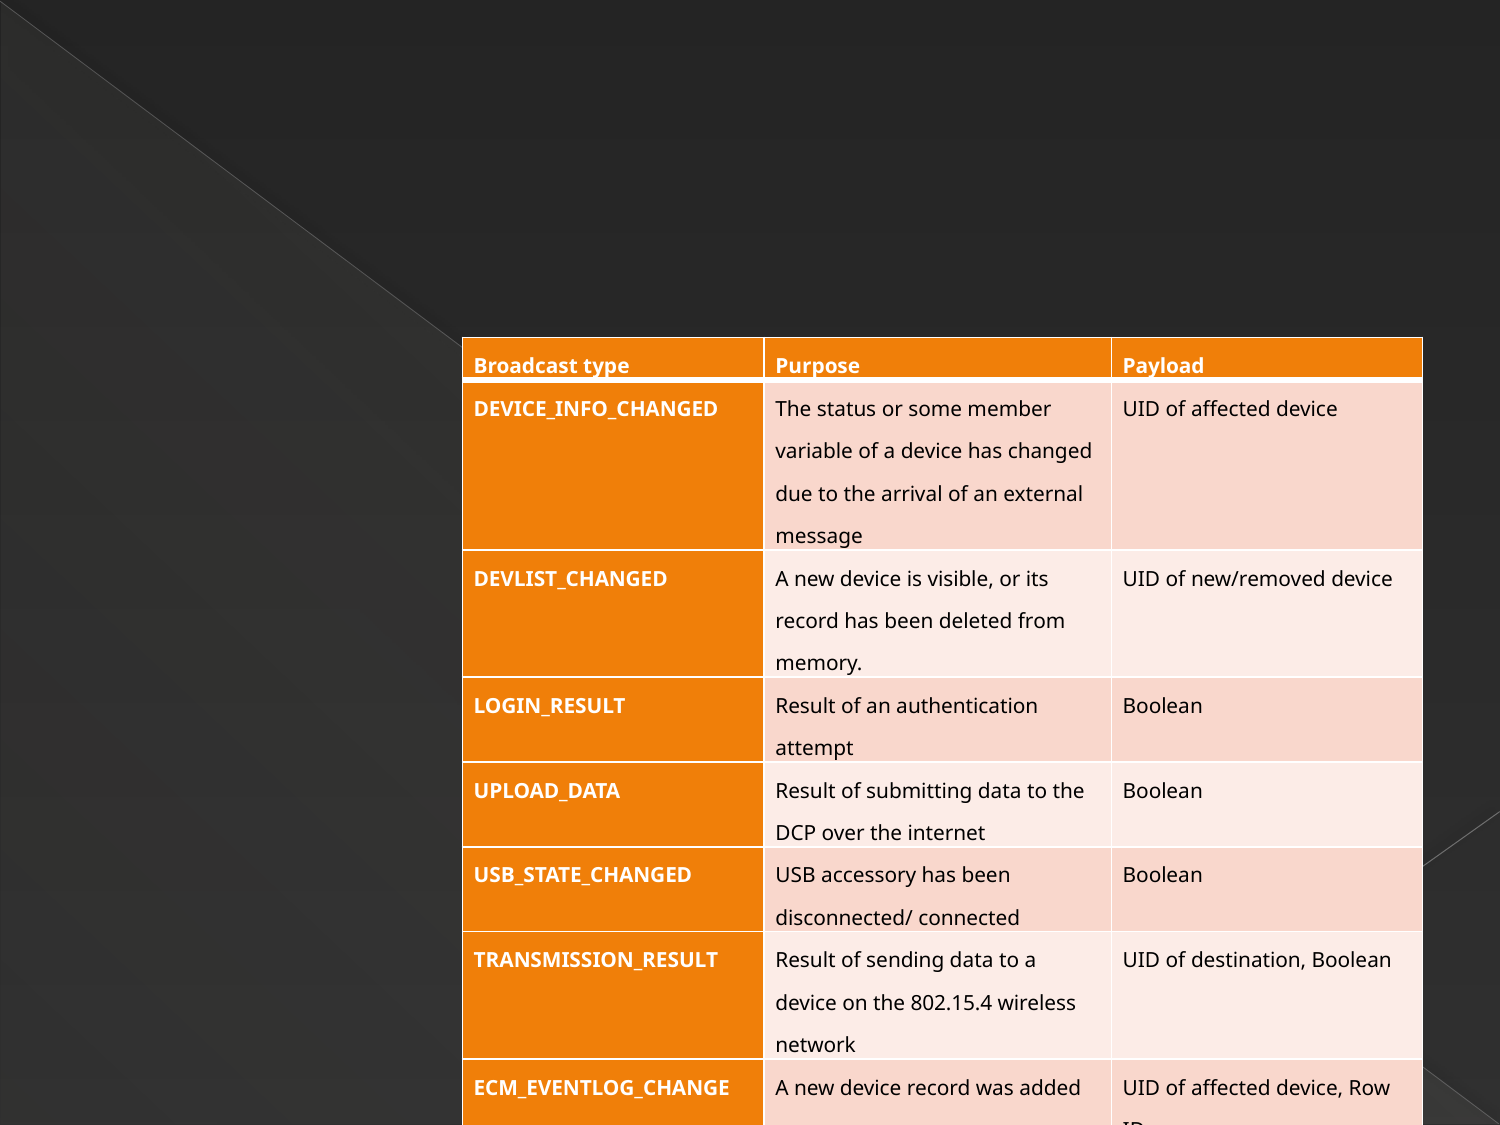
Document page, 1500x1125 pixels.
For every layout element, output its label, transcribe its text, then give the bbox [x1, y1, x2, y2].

table_cell ECM_EVENTLOG_CHANGE [463, 1060, 763, 1125]
table_cell UID of destination, Boolean [1112, 932, 1422, 1058]
table_cell The status or some member variable of a device has changed due to the arrival of an external message [765, 383, 1111, 549]
table_cell Result of sending data to a device on the 802.15.4 wireless network [765, 932, 1111, 1058]
table_cell Result of an authentication attempt [765, 678, 1111, 761]
table_header Purpose [765, 338, 1111, 377]
table_cell LOGIN_RESULT [463, 678, 763, 761]
table_cell A new device is visible, or its record has been deleted from memory. [765, 551, 1111, 676]
table_cell Boolean [1112, 848, 1422, 931]
table_cell TRANSMISSION_RESULT [463, 932, 763, 1058]
table_cell UID of new/removed device [1112, 551, 1422, 676]
table_cell USB_STATE_CHANGED [463, 848, 763, 931]
table_cell UPLOAD_DATA [463, 763, 763, 846]
table_cell UID of affected device, Row ID [1112, 1060, 1422, 1125]
table_header Broadcast type [463, 338, 763, 377]
table_cell Result of submitting data to the DCP over the internet [765, 763, 1111, 846]
table_header Payload [1112, 338, 1422, 377]
table_cell DEVLIST_CHANGED [463, 551, 763, 676]
table_cell USB accessory has been disconnected/ connected [765, 848, 1111, 931]
table_cell Boolean [1112, 678, 1422, 761]
table_cell A new device record was added [765, 1060, 1111, 1125]
table_cell Boolean [1112, 763, 1422, 846]
table_cell UID of affected device [1112, 383, 1422, 549]
table_cell DEVICE_INFO_CHANGED [463, 383, 763, 549]
